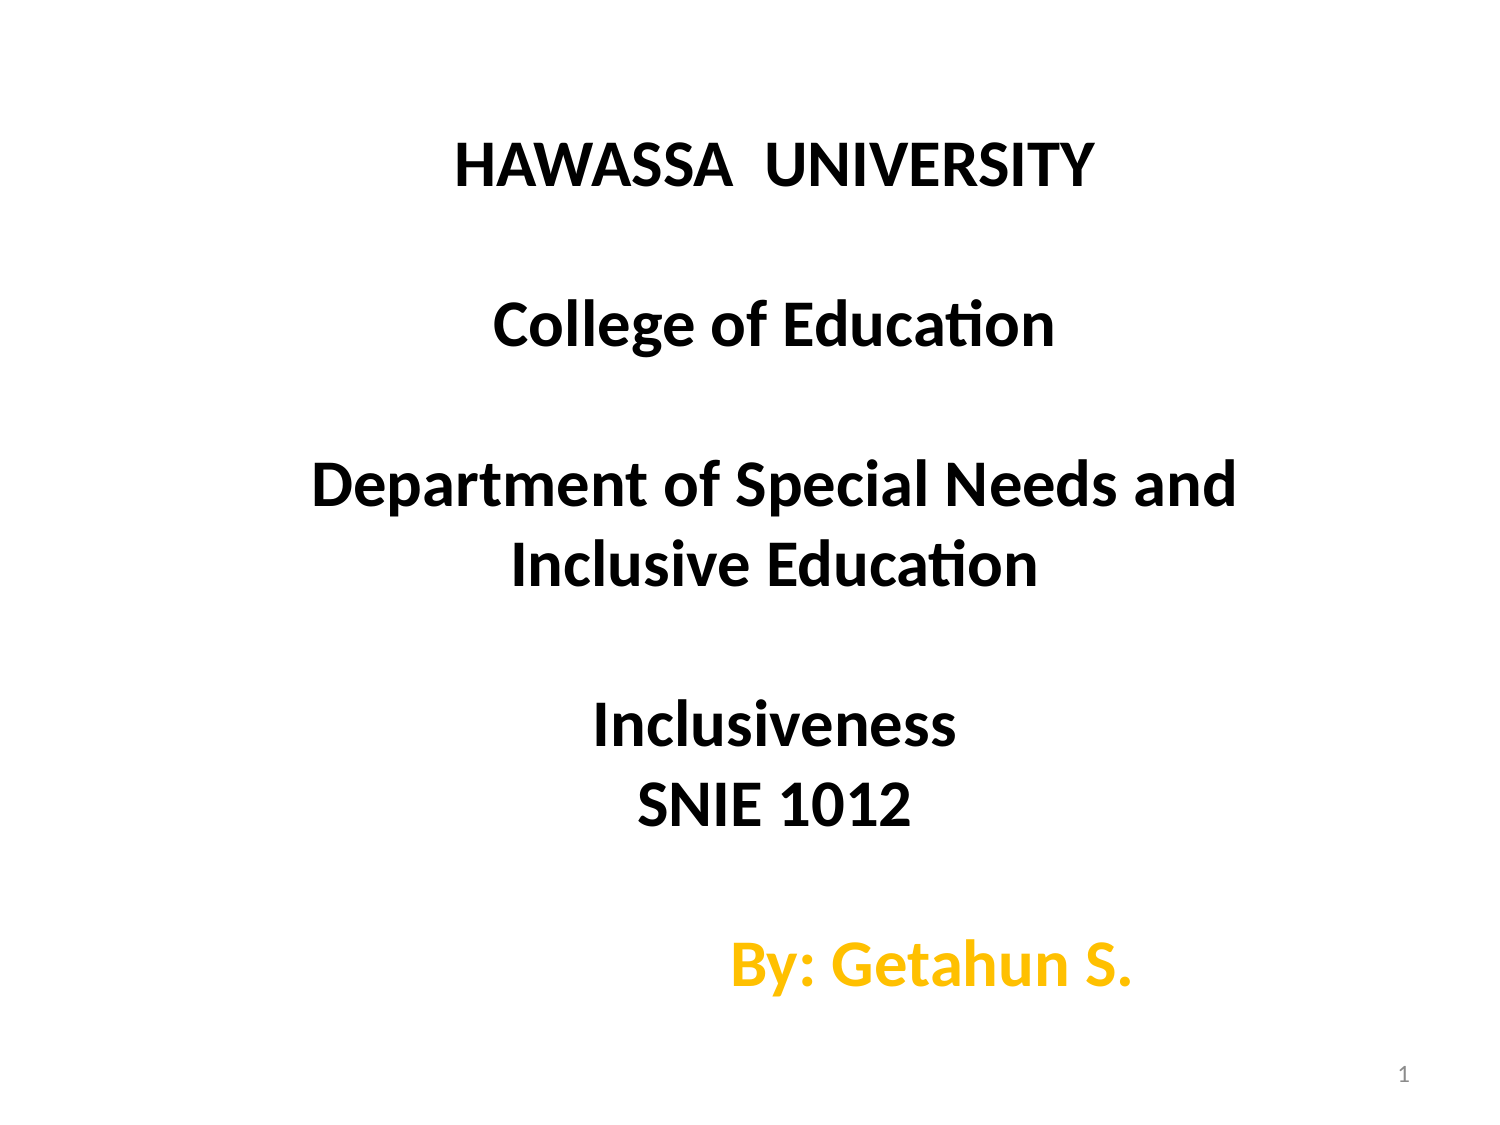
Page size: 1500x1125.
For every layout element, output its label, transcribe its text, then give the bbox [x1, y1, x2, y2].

text_box HAWASSA UNIVERSITY College of Education Department of Special Needs and Inclusive Education Inclusiveness SNIE 1012 By: Getahun S. [275, 112, 1275, 1052]
slide_number 1 [1074, 1042, 1425, 1103]
